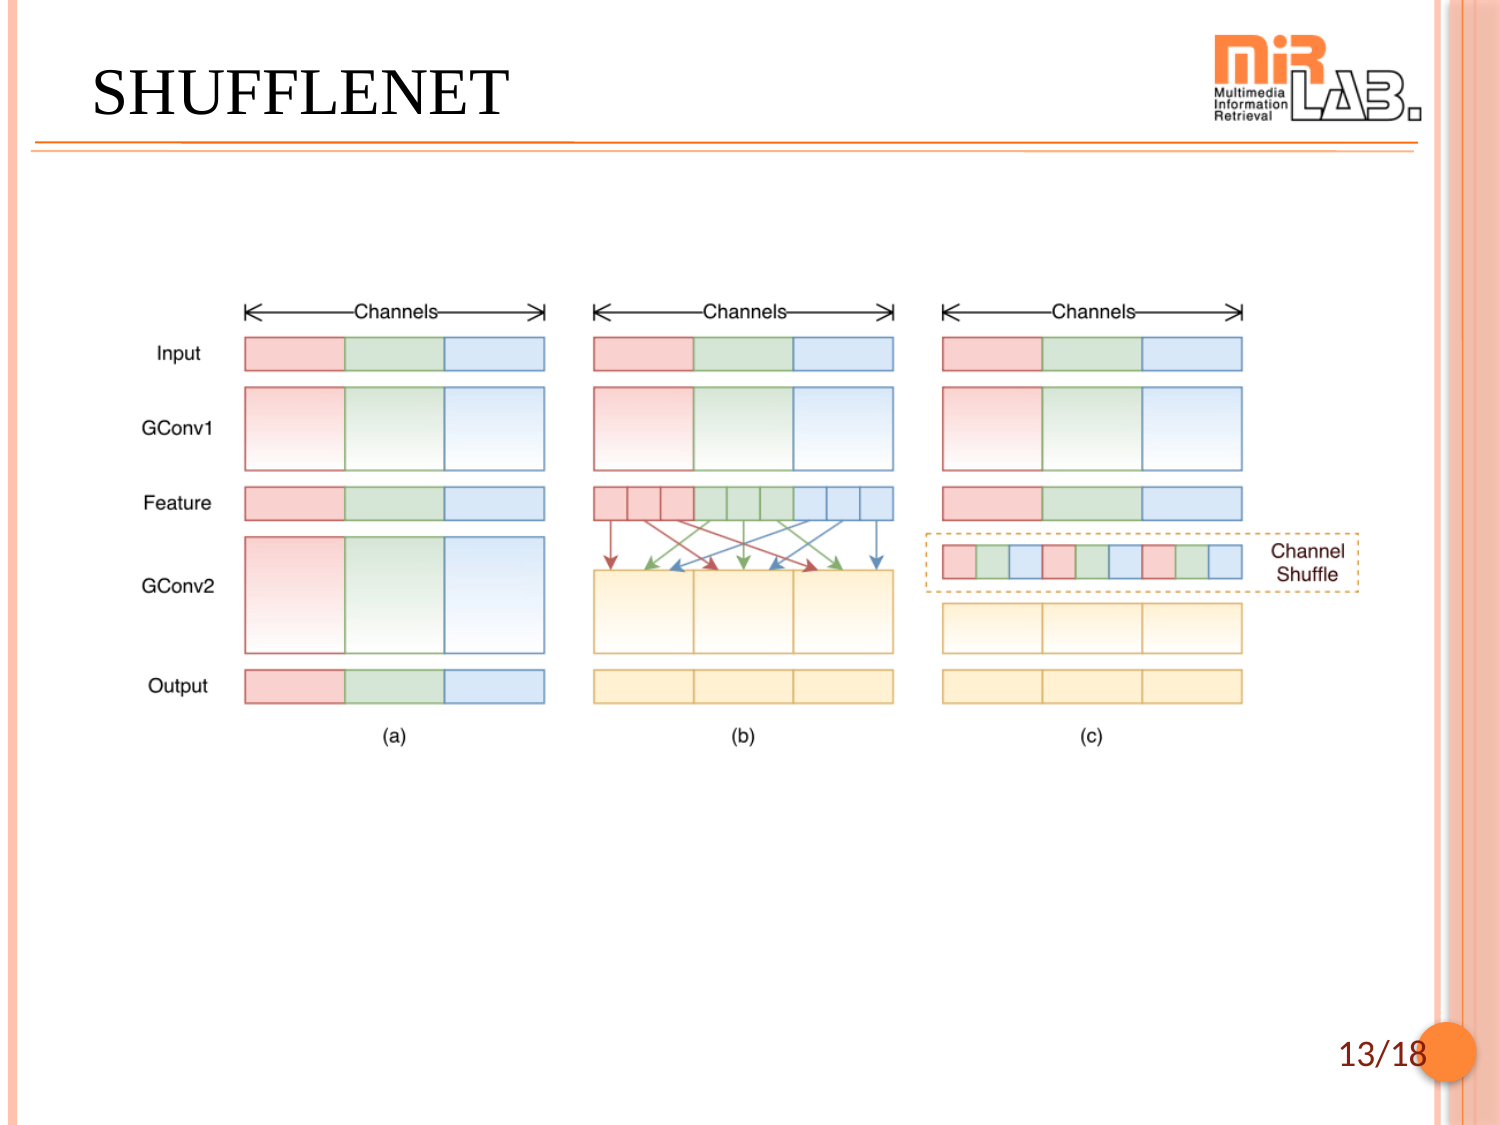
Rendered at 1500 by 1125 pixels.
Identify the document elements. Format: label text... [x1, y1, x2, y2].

picture [99, 278, 1375, 776]
picture [1302, 30, 1424, 126]
title ShuffleNet [76, 19, 1302, 136]
